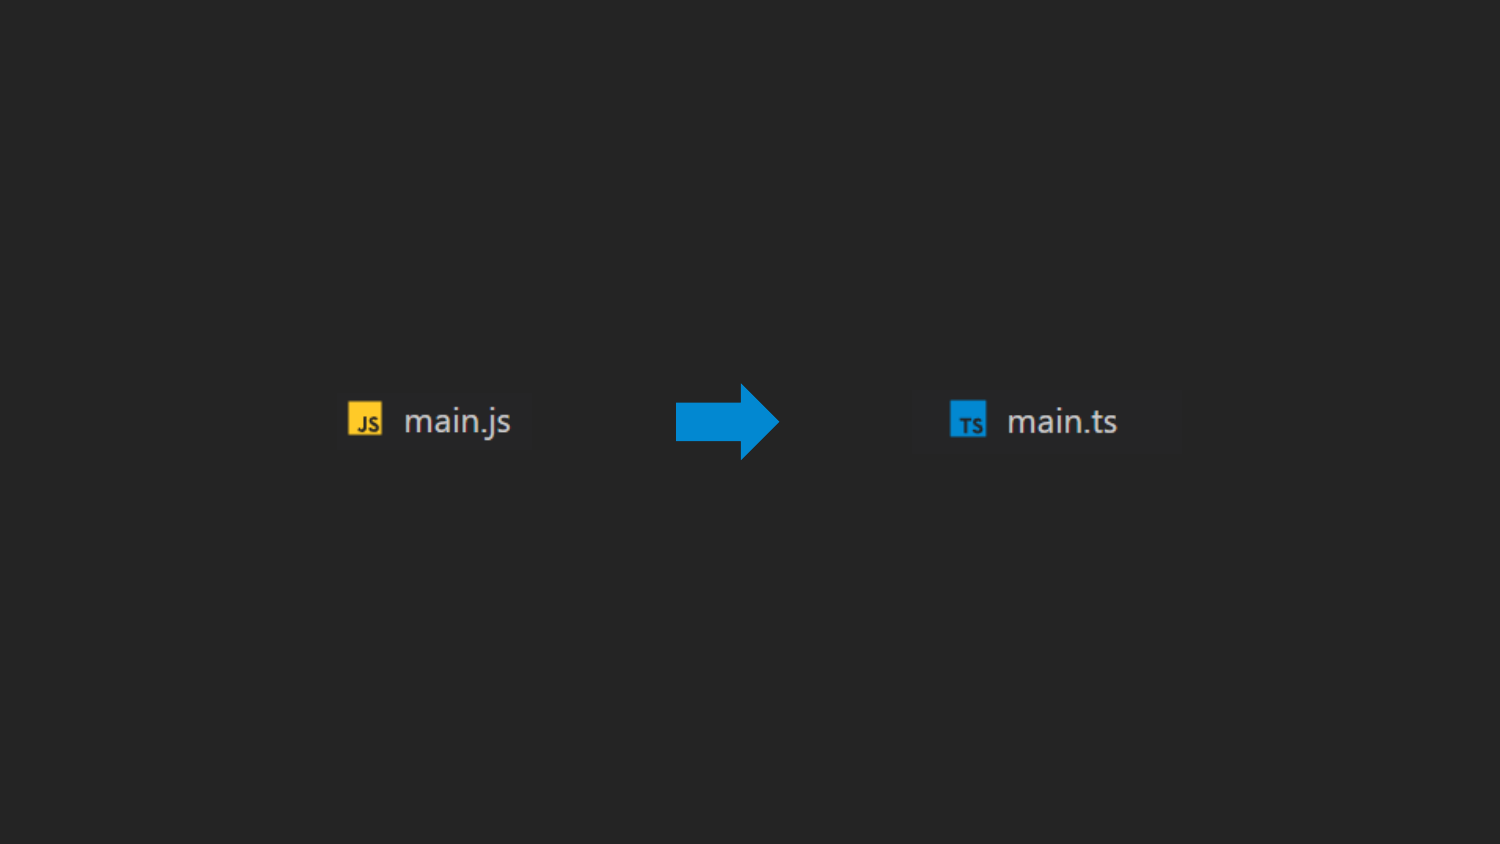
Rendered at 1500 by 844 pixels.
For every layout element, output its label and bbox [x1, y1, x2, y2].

text_box [676, 383, 780, 461]
picture [912, 390, 1182, 454]
picture [337, 393, 532, 451]
